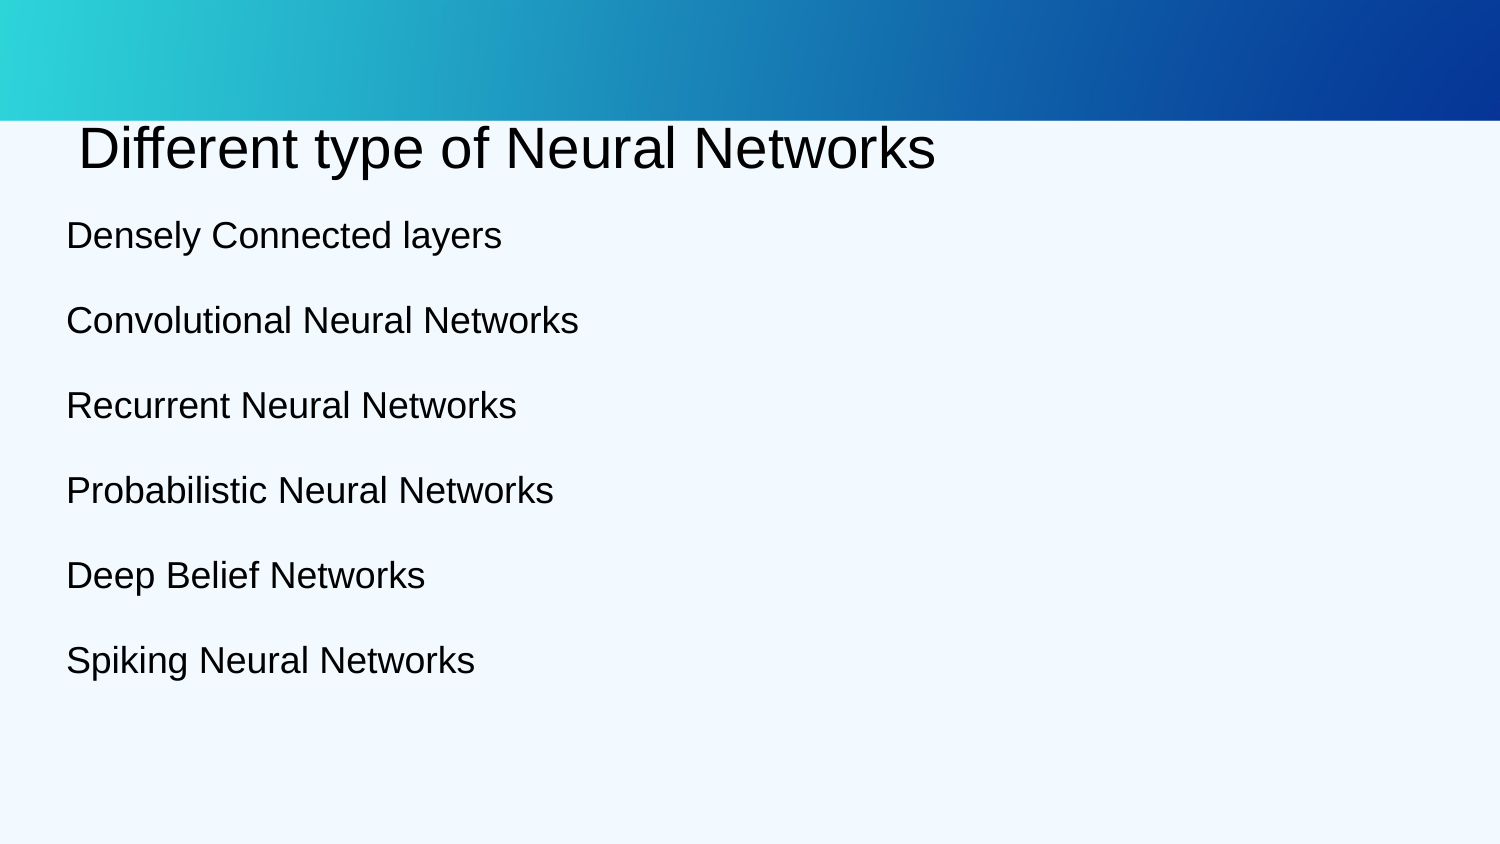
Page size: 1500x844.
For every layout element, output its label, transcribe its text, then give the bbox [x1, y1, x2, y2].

list Densely Connected layers Convolutional Neural Networks Recurrent Neural Networks Probabilistic Neural Networks Deep Belief Networks Spiking Neural Networks [51, 189, 1449, 750]
title Different type of Neural Networks [63, 95, 1462, 189]
picture [0, 0, 1500, 844]
